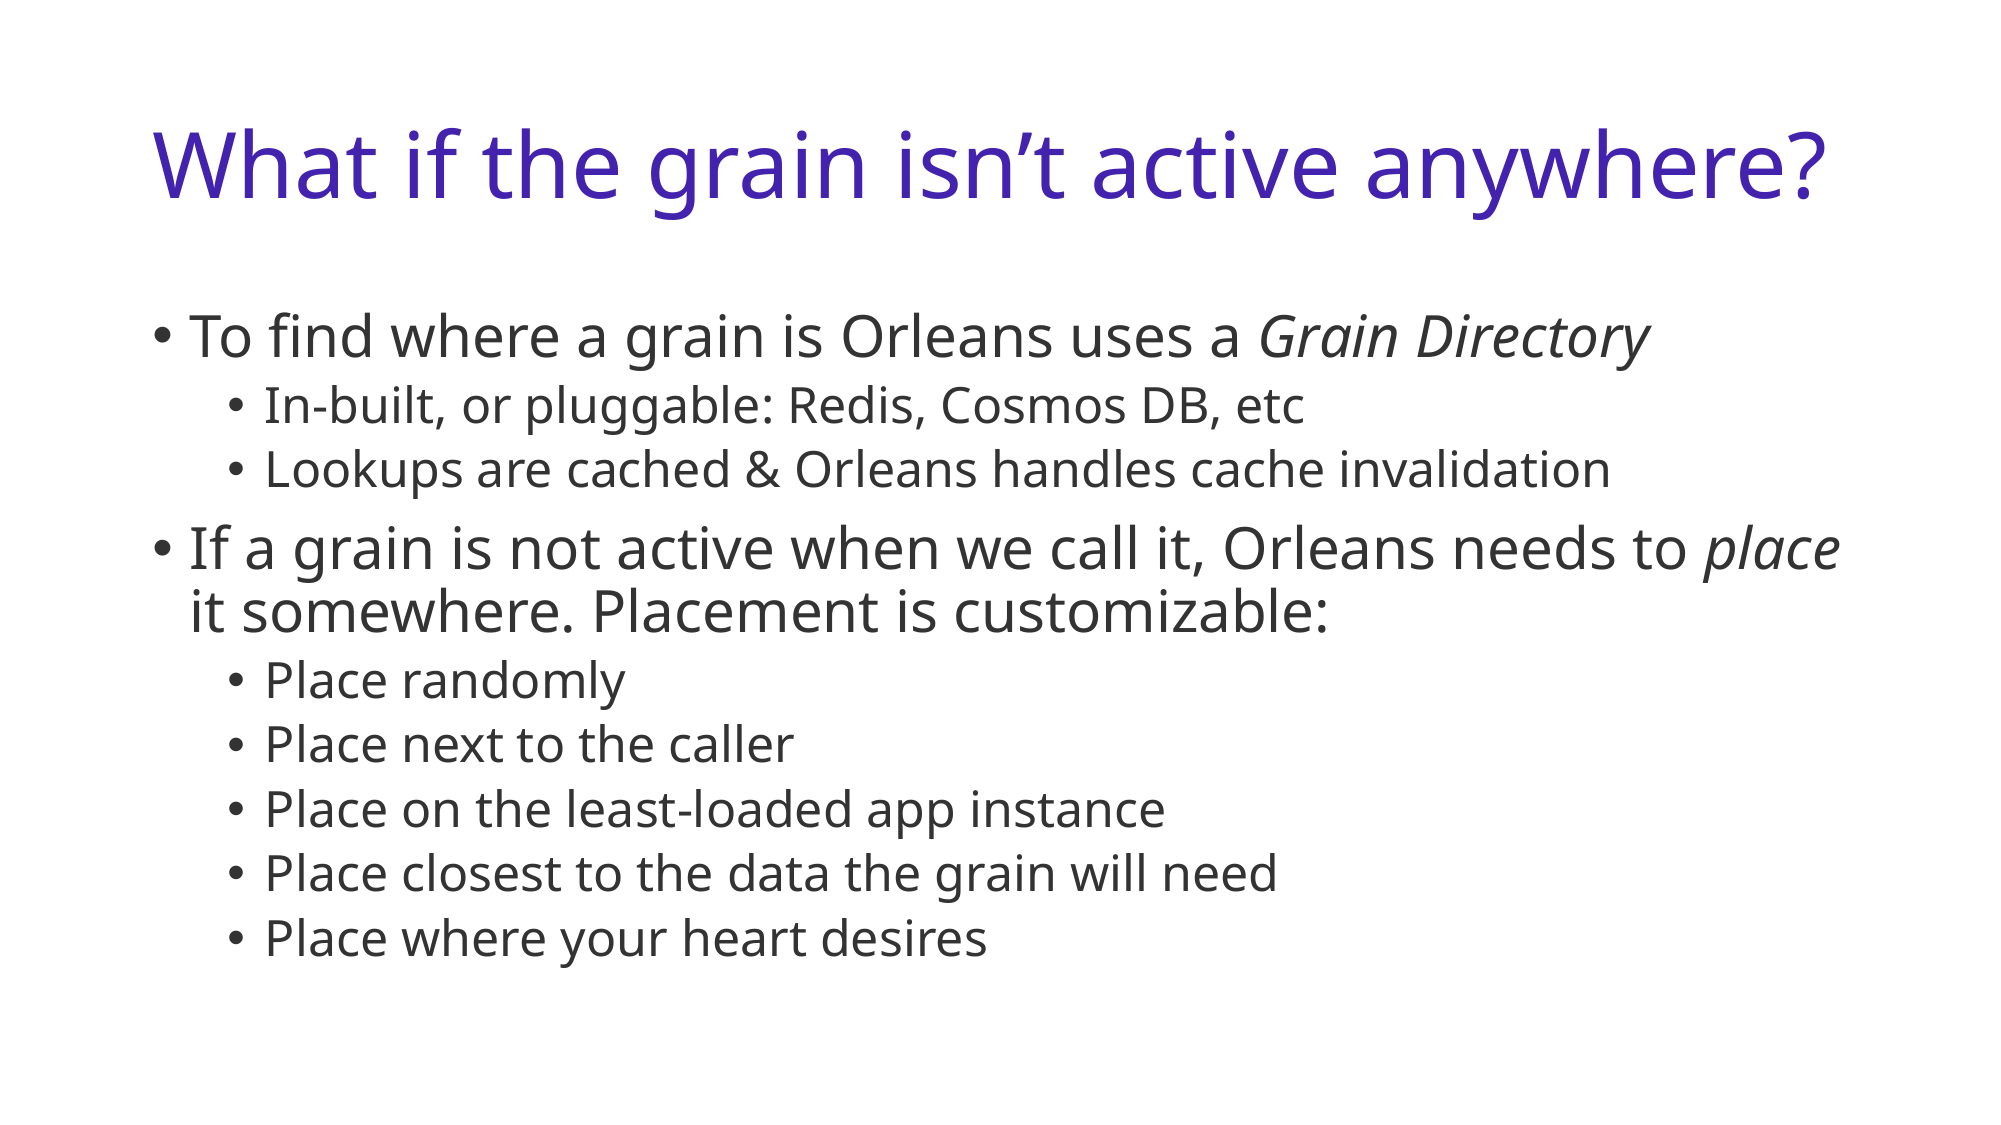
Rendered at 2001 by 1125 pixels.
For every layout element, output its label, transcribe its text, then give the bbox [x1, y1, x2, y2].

list To find where a grain is Orleans uses a Grain Directory In-built, or pluggable: Redis, Cosmos DB, etc Lookups are cached & Orleans handles cache invalidation If a grain is not active when we call it, Orleans needs to place it somewhere. Placement is customizable: Place randomly Place next to the caller Place on the least-loaded app instance Place closest to the data the grain will need Place where your heart desires [137, 299, 1863, 1014]
title What if the grain isn’t active anywhere? [137, 59, 1863, 278]
